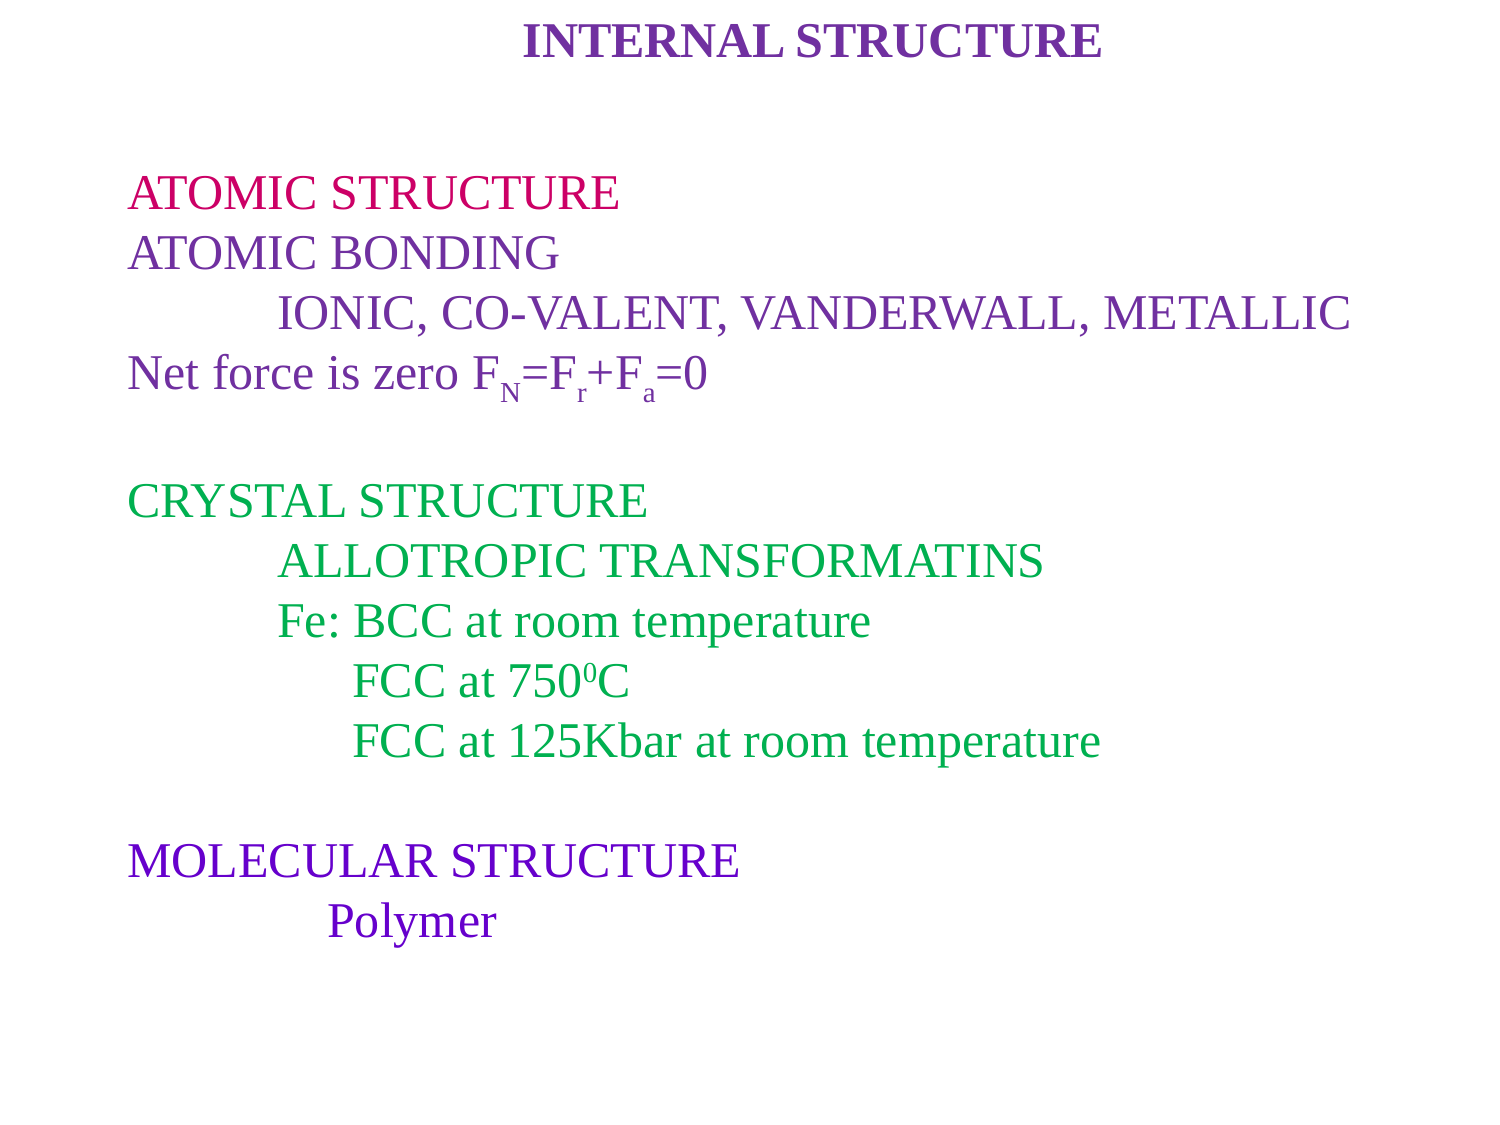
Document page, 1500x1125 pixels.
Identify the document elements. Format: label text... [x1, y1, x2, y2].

text_box INTERNAL STRUCTURE [508, 0, 1119, 75]
text_box ATOMIC STRUCTURE ATOMIC BONDING IONIC, CO-VALENT, VANDERWALL, METALLIC Net force is zero FN=Fr+Fa=0 CRYSTAL STRUCTURE ALLOTROPIC TRANSFORMATINS Fe: BCC at room temperature FCC at 7500C FCC at 125Kbar at room temperature MOLECULAR STRUCTURE Polymer [112, 152, 1367, 956]
